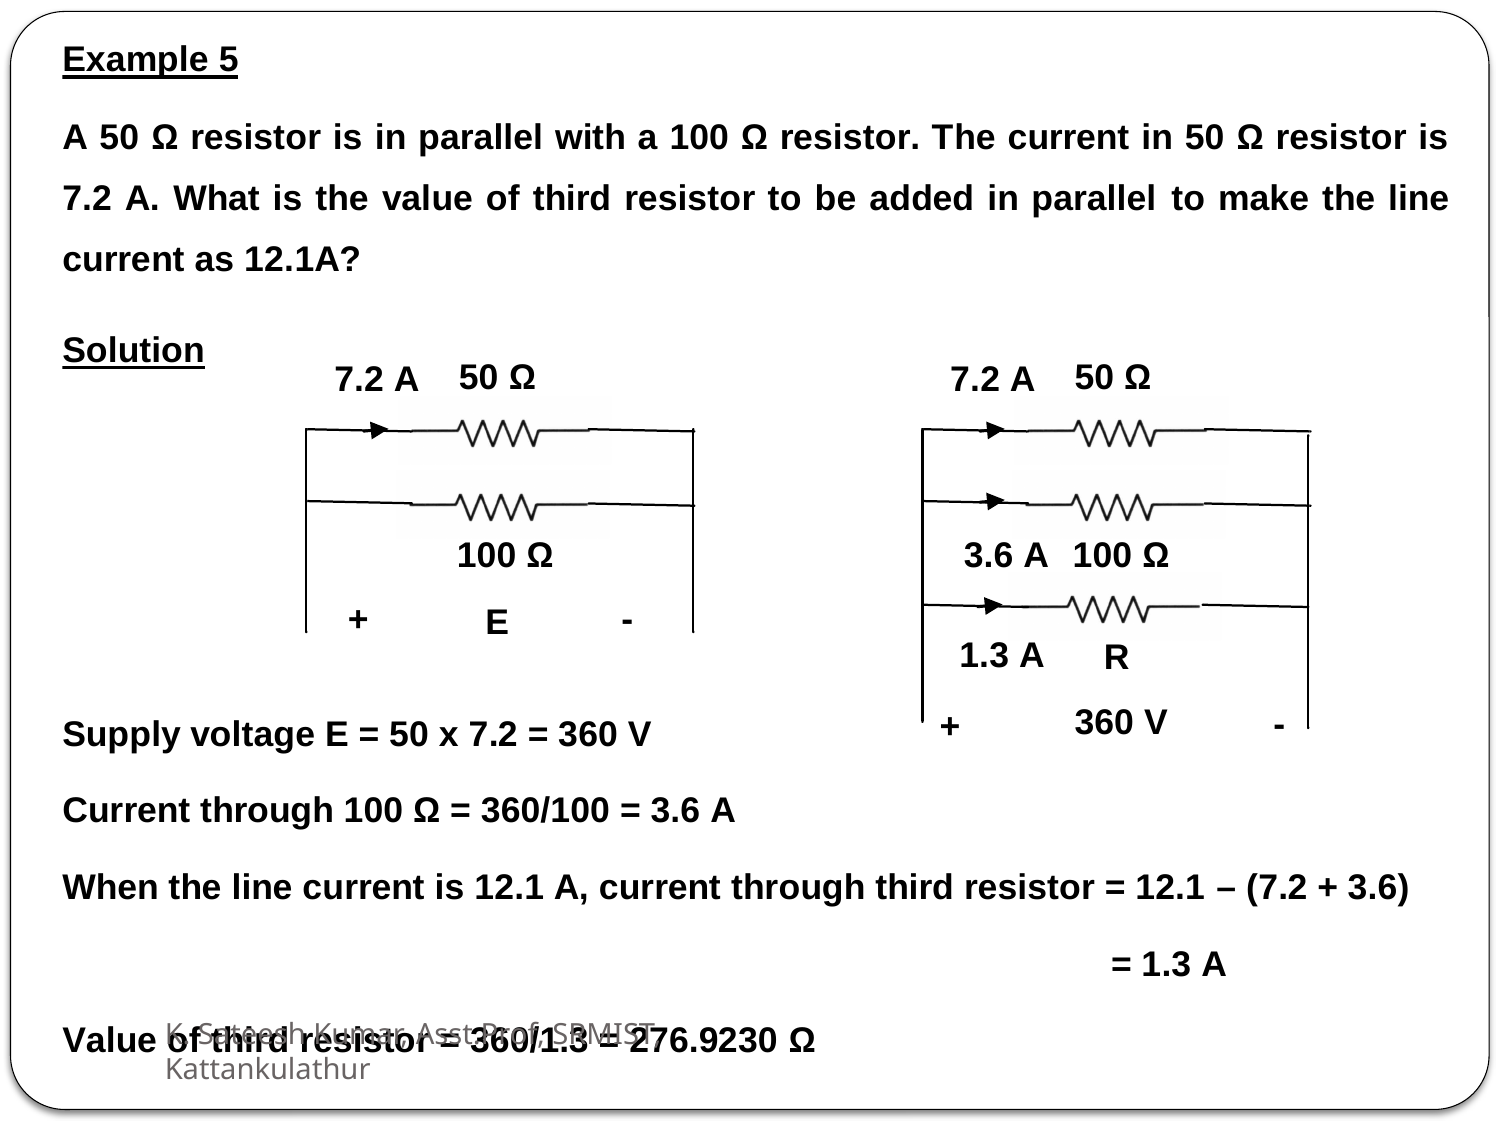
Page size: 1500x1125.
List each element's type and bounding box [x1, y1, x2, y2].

text_box [62, 40, 1451, 1101]
